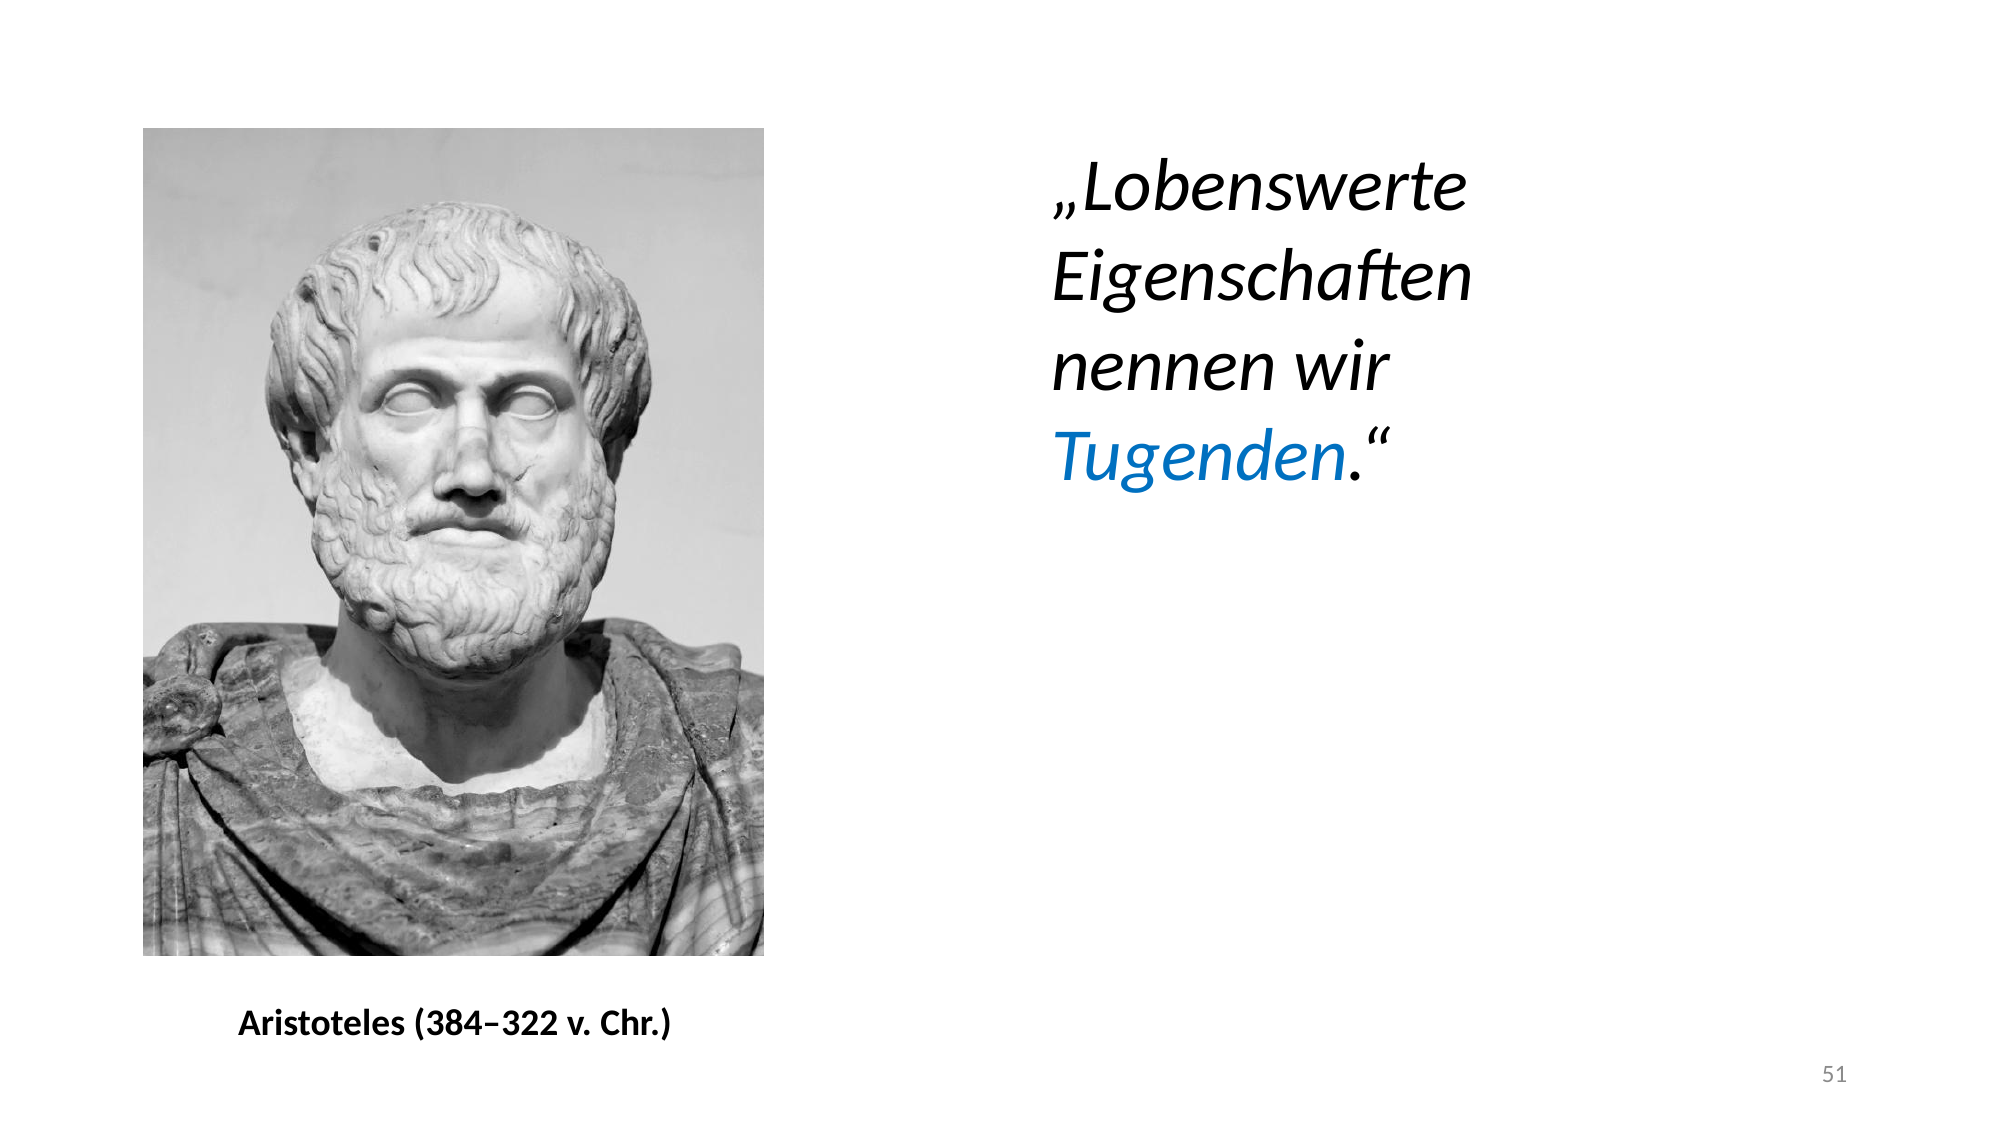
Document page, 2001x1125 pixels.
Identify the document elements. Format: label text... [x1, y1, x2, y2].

text_box Aristoteles (384–322 v. Chr.) [223, 991, 1132, 1051]
slide_number 51 [1412, 1042, 1863, 1103]
text_box „Lobenswerte Eigenschaften nennen wir Tugenden.“ [1036, 128, 1646, 503]
picture [143, 127, 764, 956]
